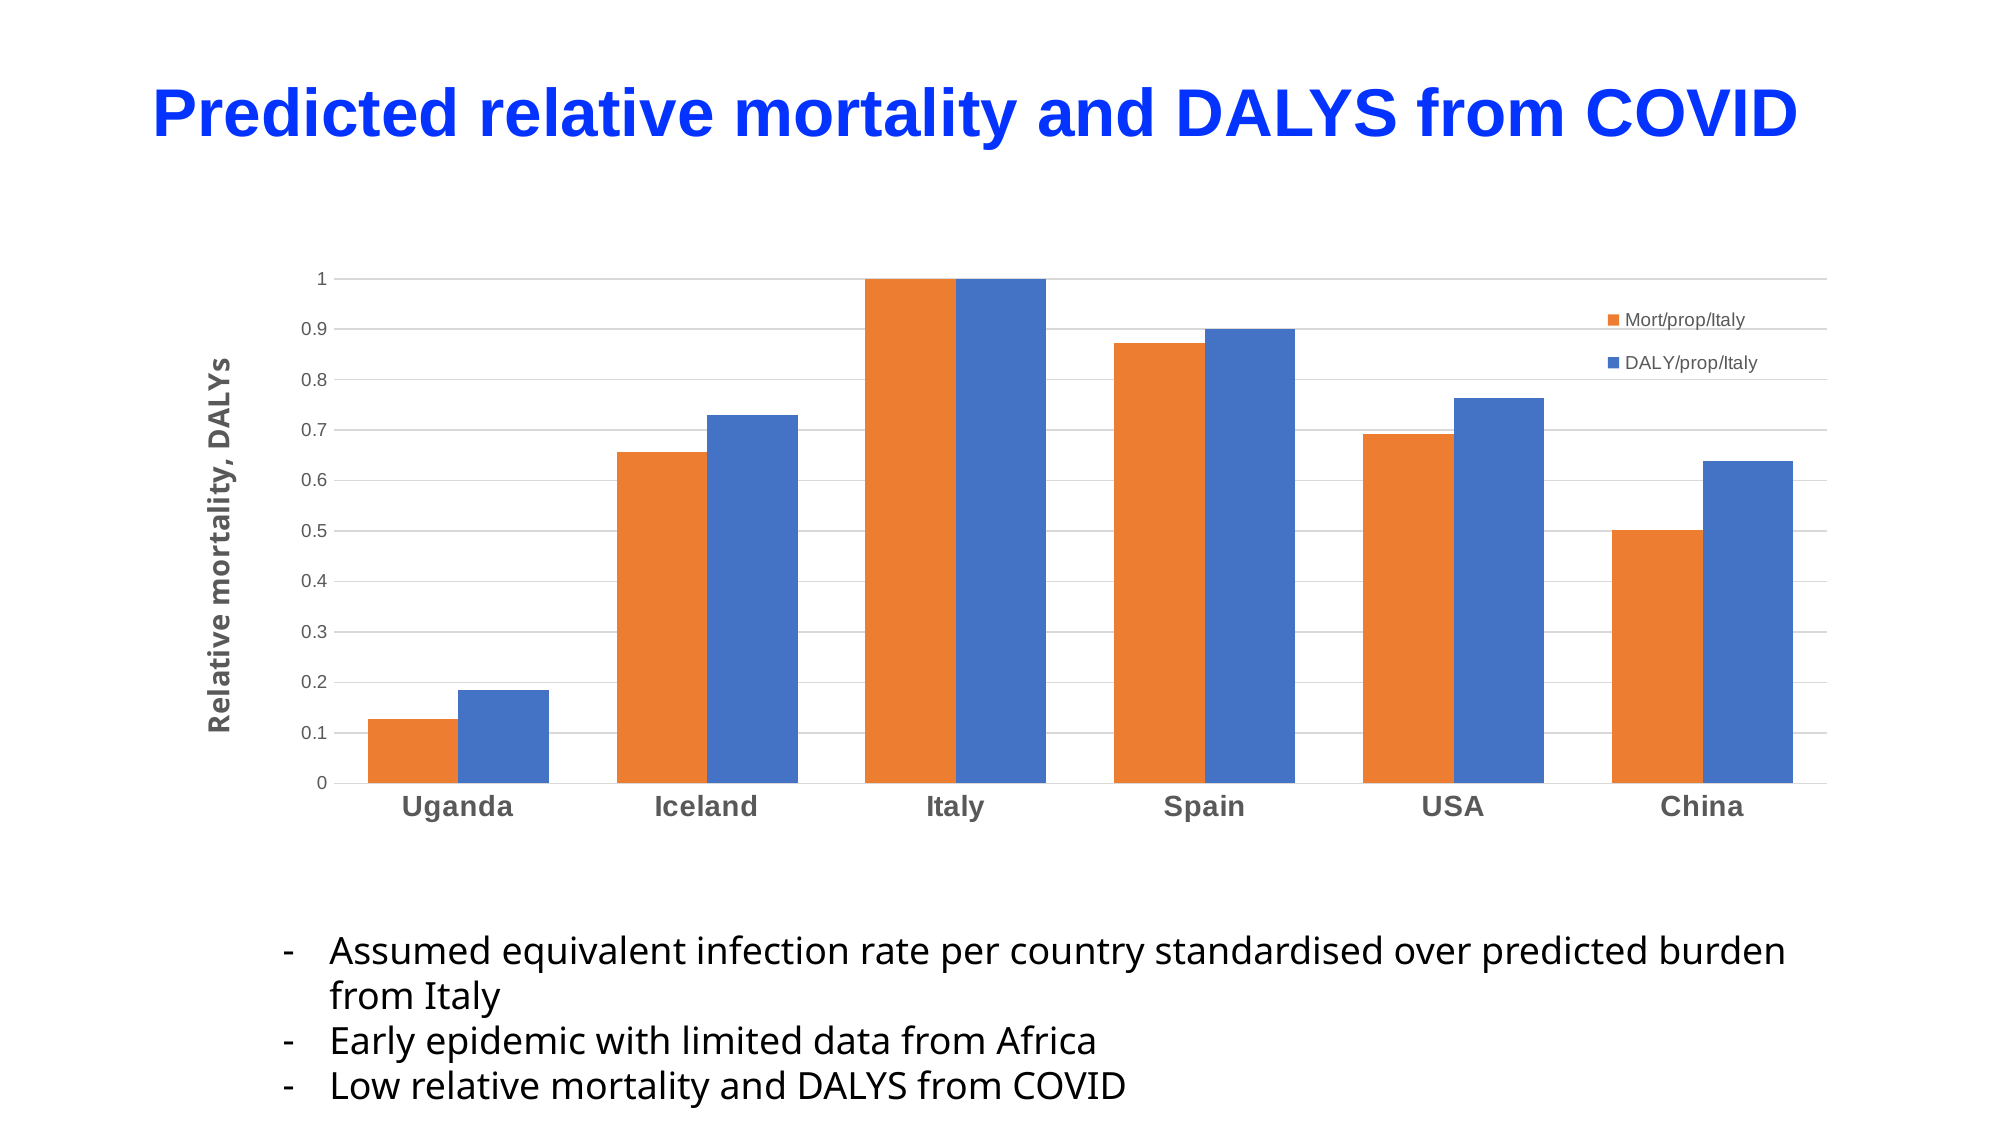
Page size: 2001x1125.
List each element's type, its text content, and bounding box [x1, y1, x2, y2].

title Predicted relative mortality and DALYS from COVID [137, 59, 1863, 169]
chart [154, 205, 1880, 920]
text_box Assumed equivalent infection rate per country standardised over predicted burden from Italy Early epidemic with limited data from Africa Low relative mortality and DALYS from COVID [267, 919, 1890, 1125]
